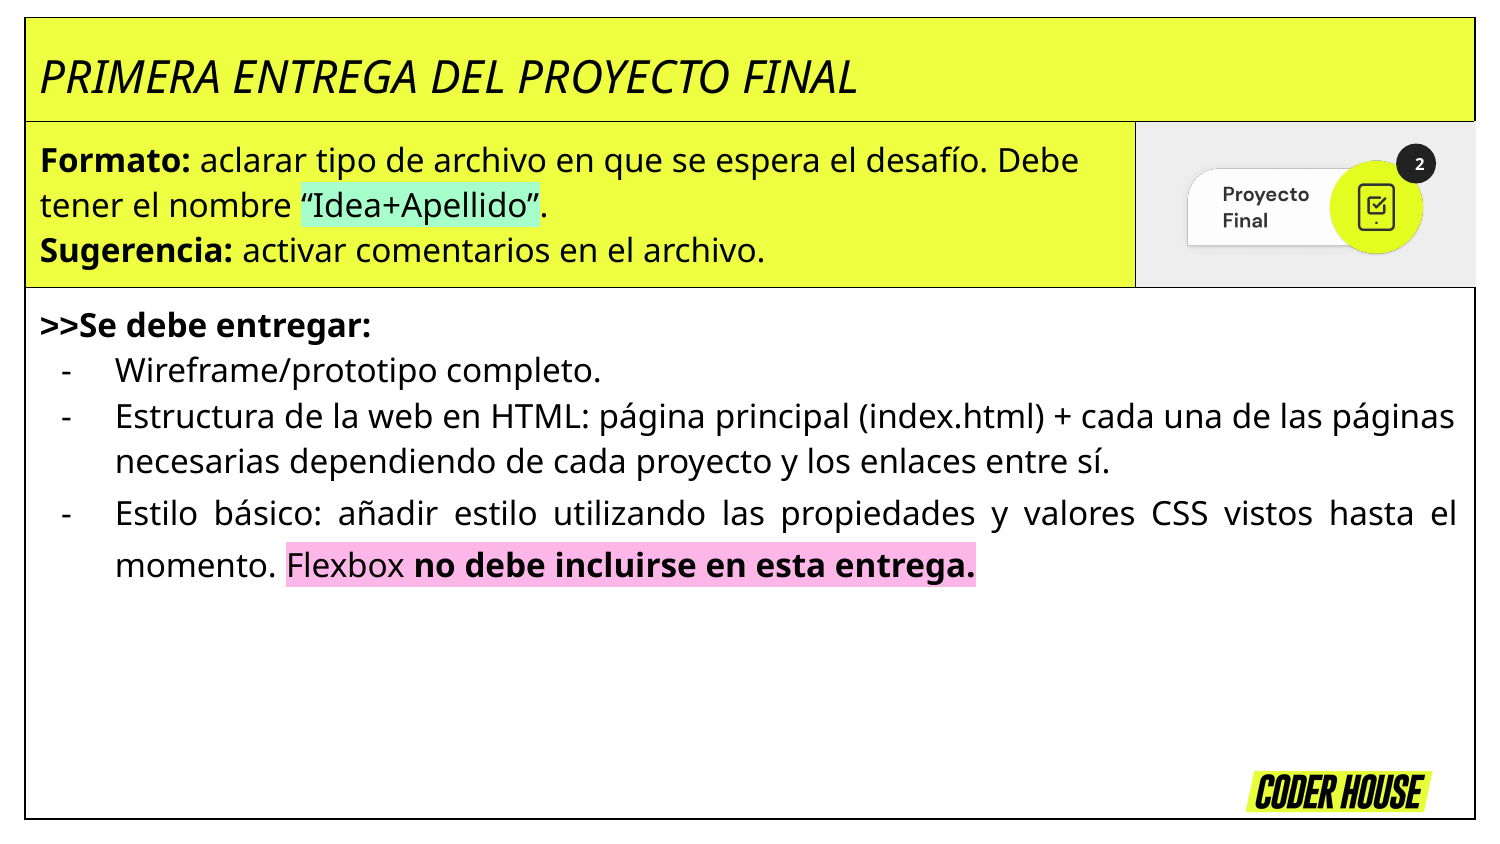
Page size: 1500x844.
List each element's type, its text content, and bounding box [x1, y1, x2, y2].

text_box 2 [1399, 143, 1433, 153]
picture [1241, 764, 1437, 819]
table_cell [1136, 122, 1474, 287]
table_cell >>Se debe entregar: Wireframe/prototipo completo. Estructura de la web en HTML: página principal (index.html) + cada una de las páginas necesarias dependiendo de cada proyecto y los enlaces entre sí. Estilo básico: añadir estilo utilizando las propiedades y valores CSS vistos hasta el momento. Flexbox no debe incluirse en esta entrega. [26, 288, 1474, 818]
table_cell Formato: aclarar tipo de archivo en que se espera el desafío. Debe tener el nombre “Idea+Apellido”. Sugerencia: activar comentarios en el archivo. [26, 122, 1135, 287]
table_header PRIMERA ENTREGA DEL PROYECTO FINAL [26, 18, 1474, 121]
picture [1174, 154, 1444, 260]
